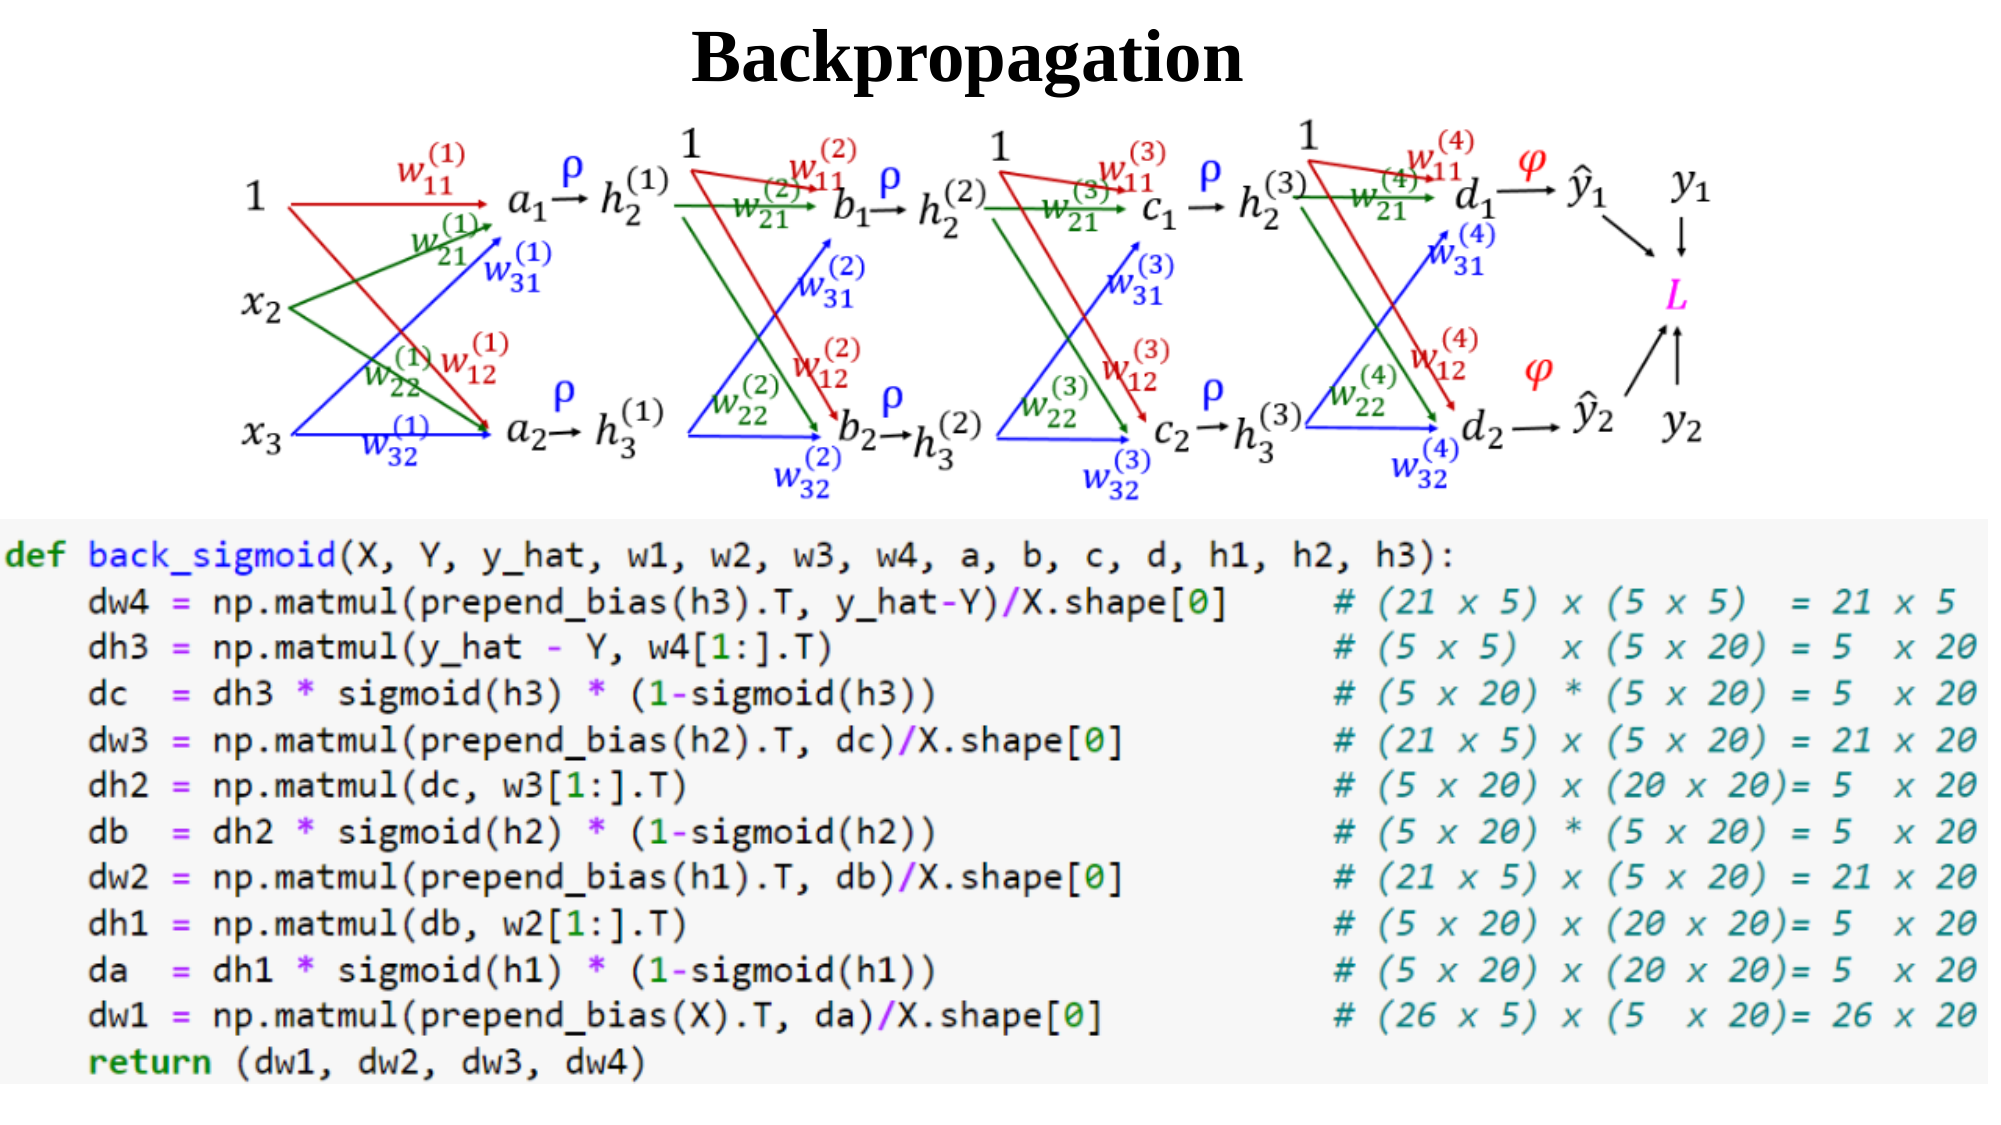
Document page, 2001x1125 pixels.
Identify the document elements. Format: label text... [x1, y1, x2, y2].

picture [0, 519, 1988, 1084]
picture [234, 114, 1714, 504]
text_box Backpropagation [144, 0, 1791, 106]
